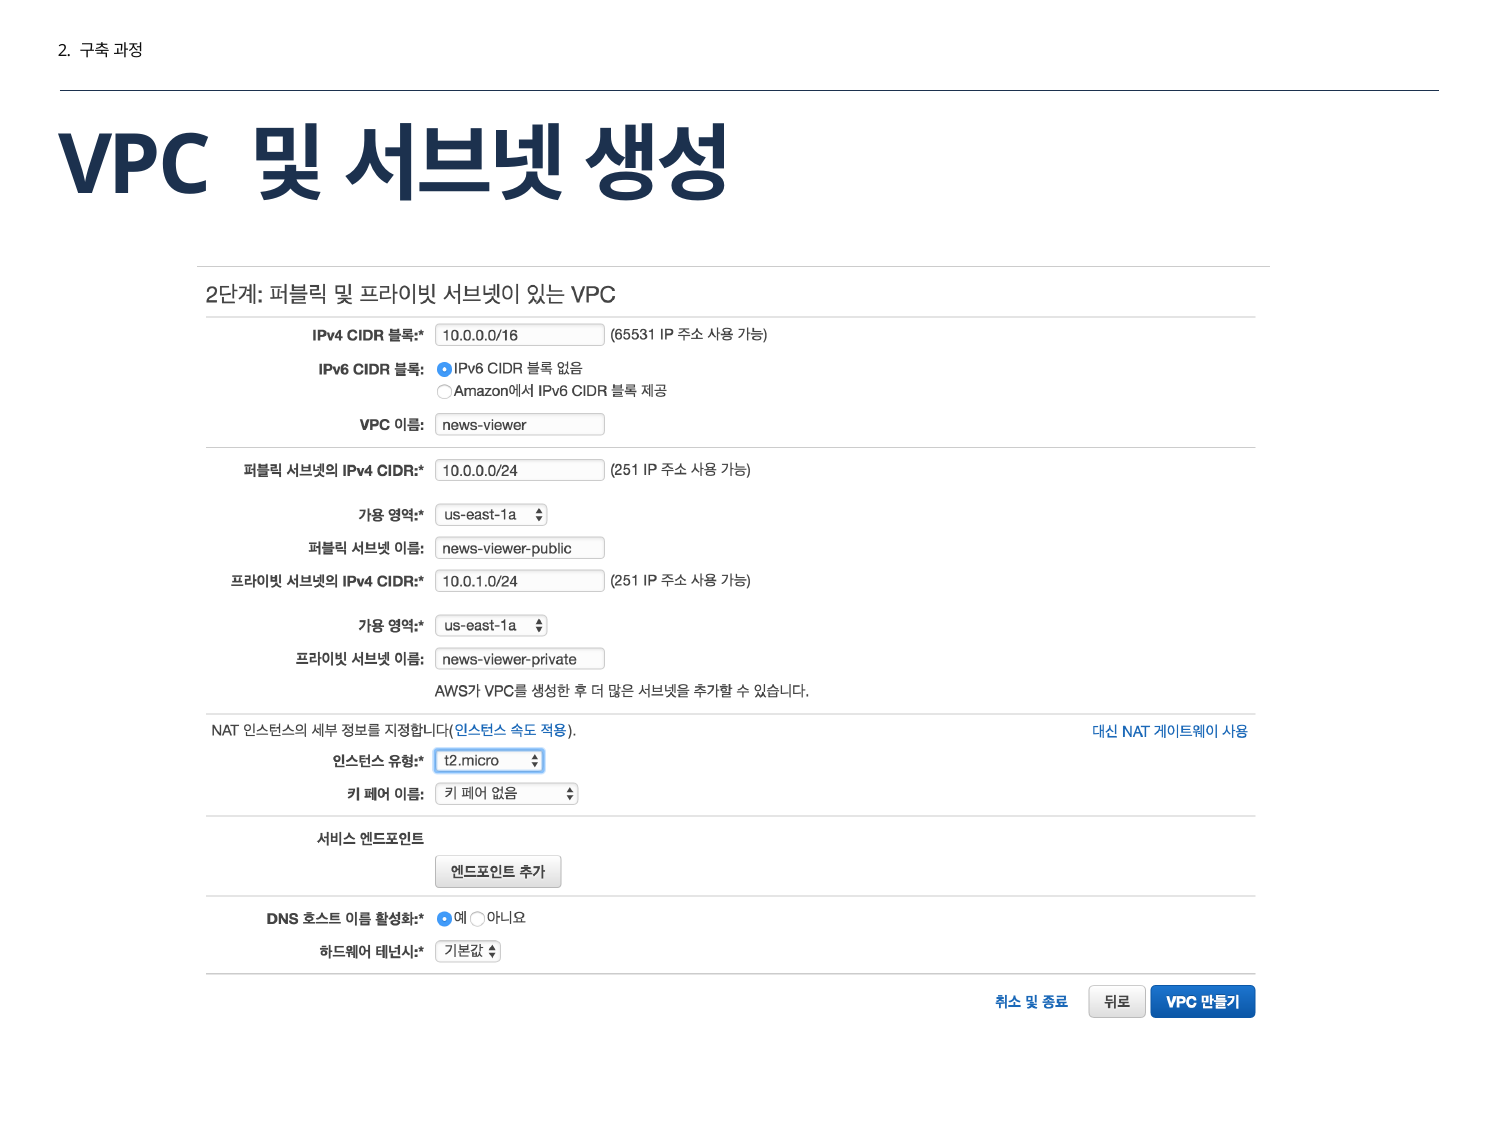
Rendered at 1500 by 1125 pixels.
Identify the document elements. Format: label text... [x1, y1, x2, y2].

picture [196, 266, 1271, 1033]
text_box VPC 및 서브넷 생성 [43, 112, 1191, 208]
text_box 2. 구축 과정 [43, 31, 303, 67]
